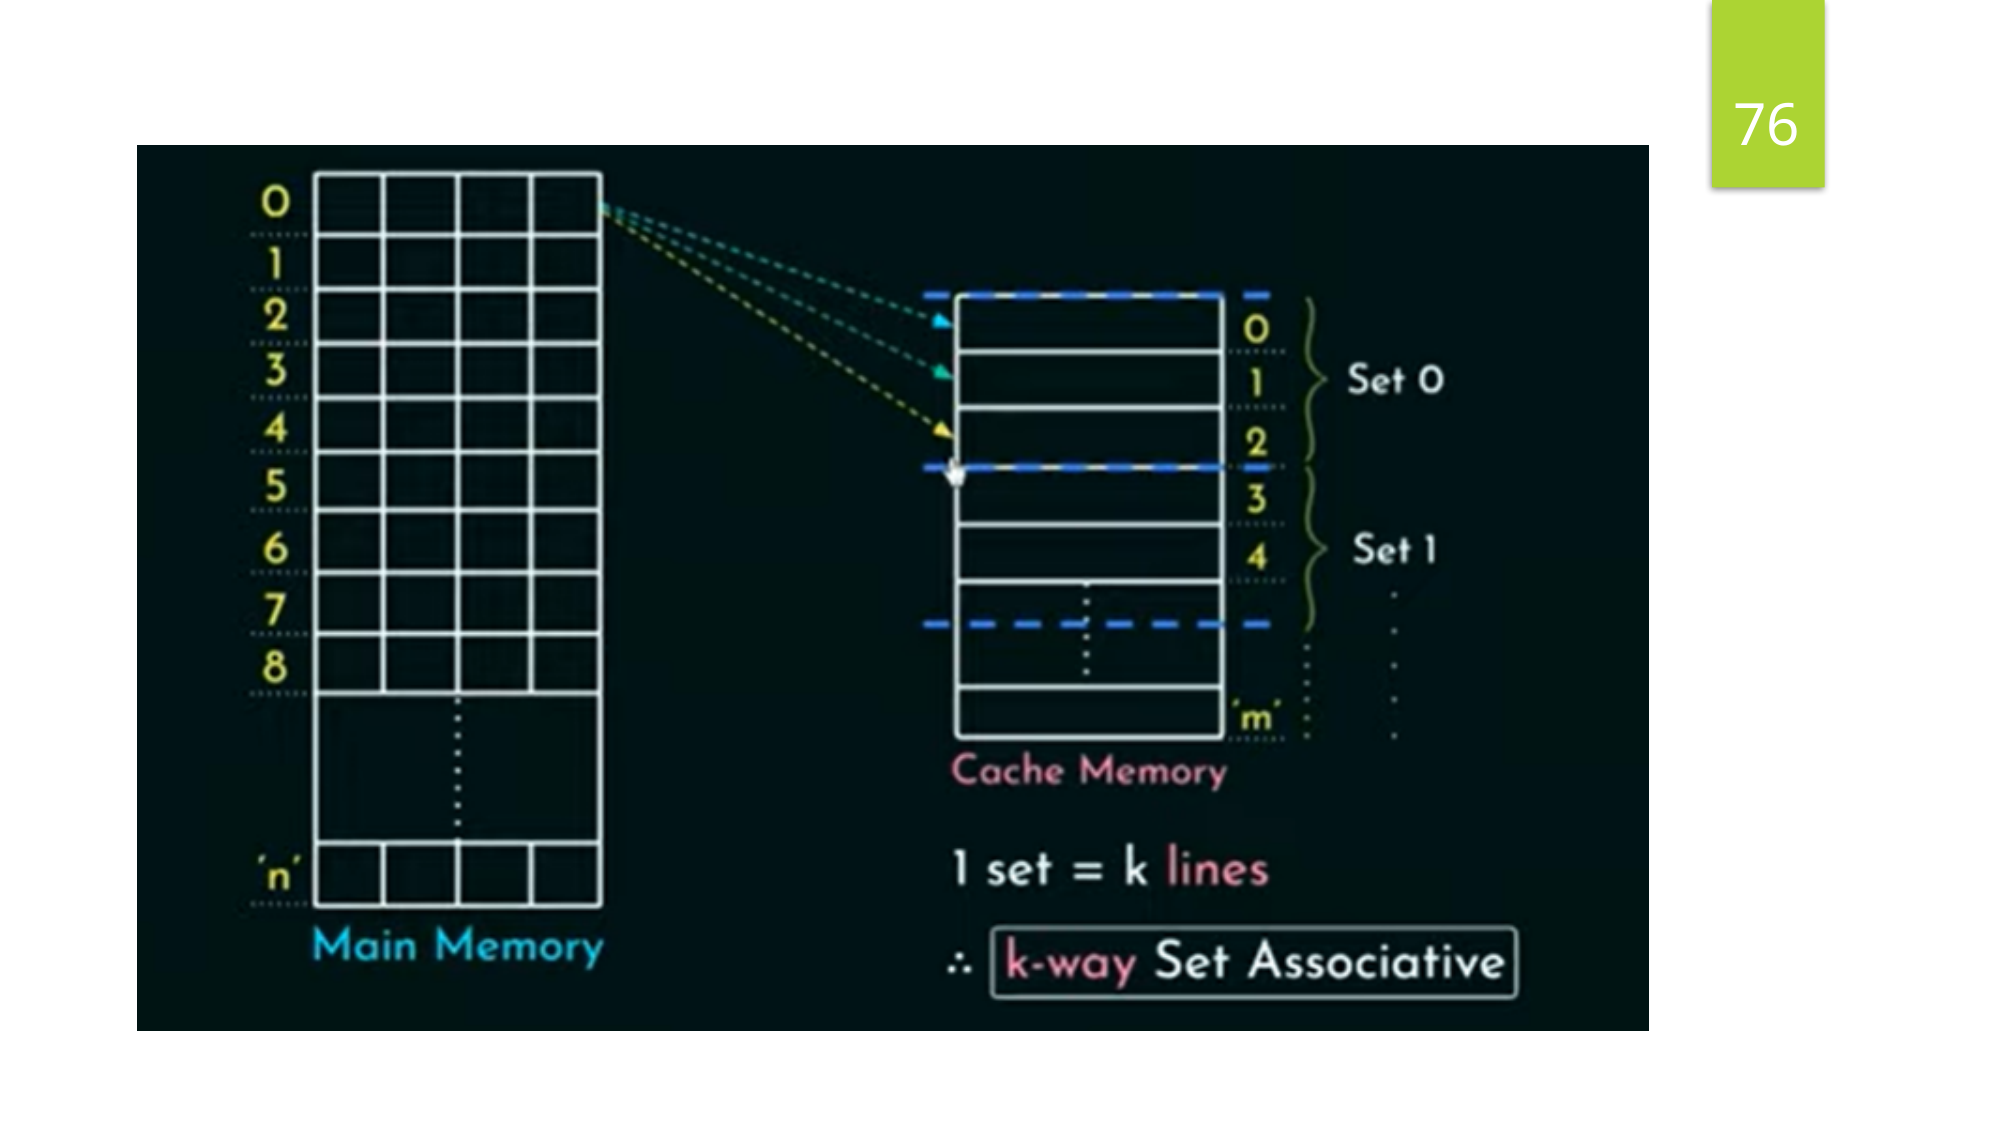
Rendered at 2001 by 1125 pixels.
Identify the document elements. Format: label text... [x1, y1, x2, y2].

picture [136, 144, 1649, 1031]
slide_number 76 [1698, 48, 1836, 175]
